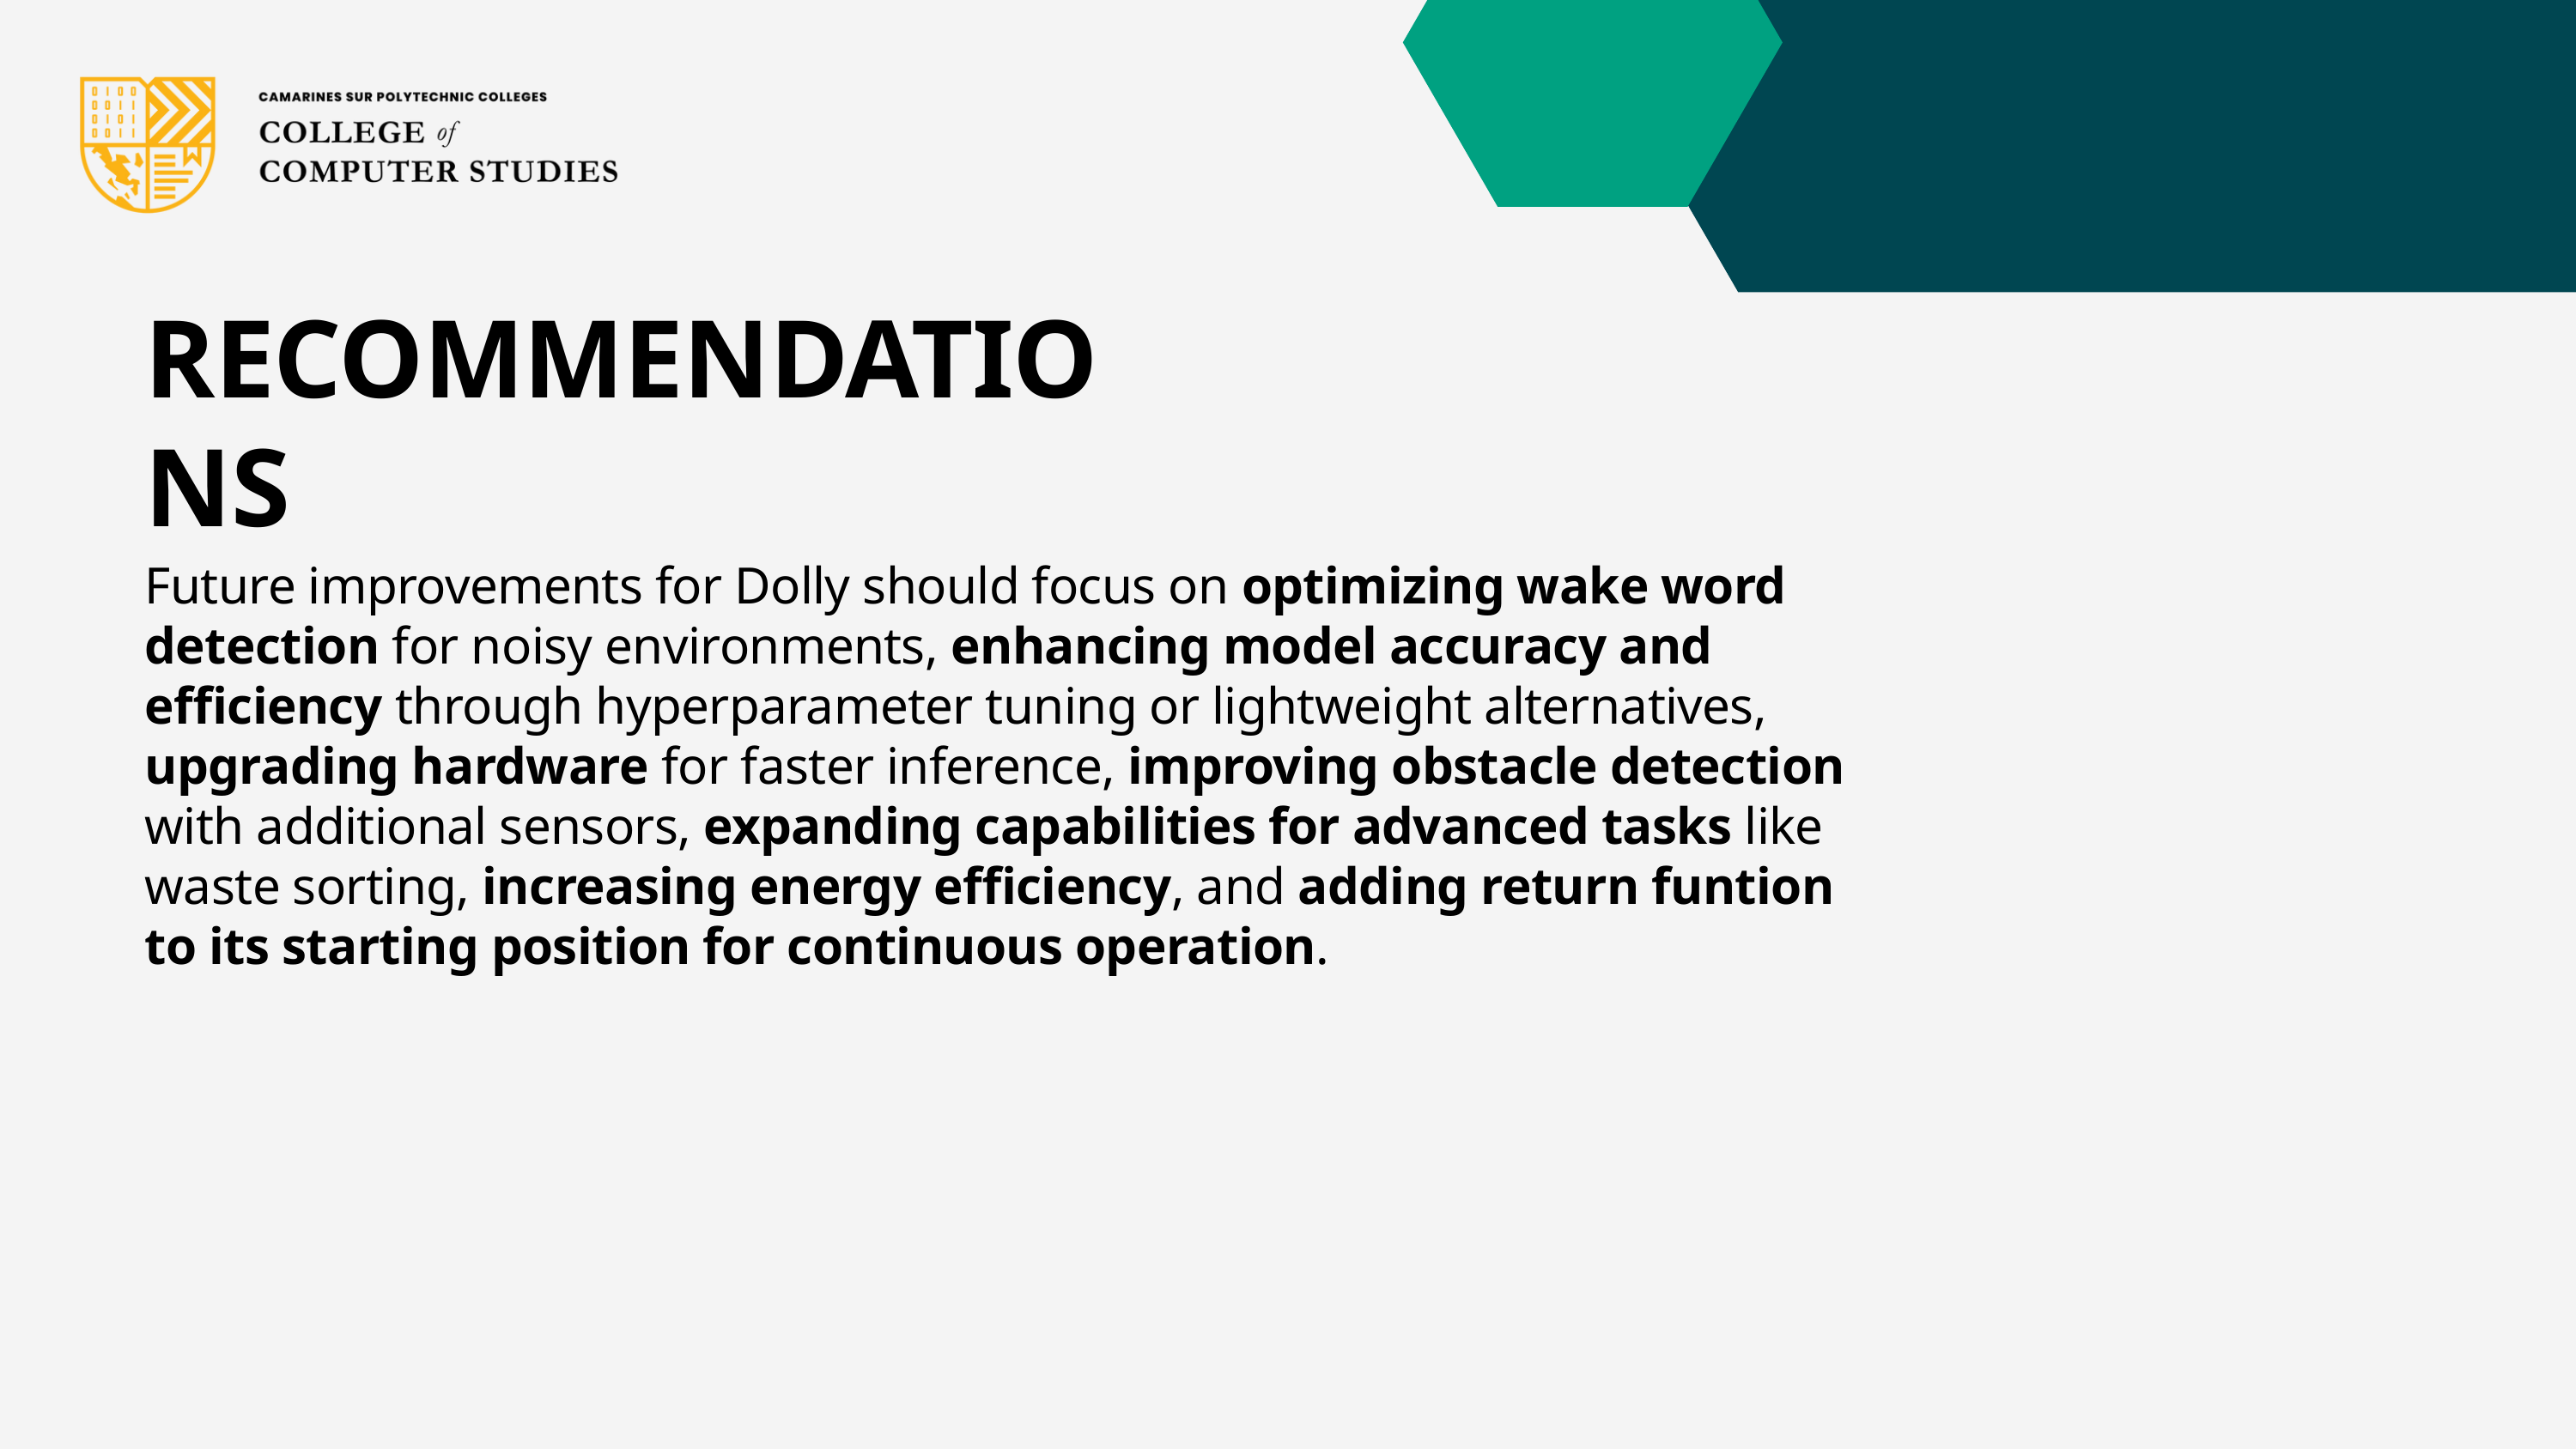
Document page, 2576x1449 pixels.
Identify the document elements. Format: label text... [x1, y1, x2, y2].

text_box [1485, 0, 2576, 293]
text_box [72, 75, 626, 215]
text_box Future improvements for Dolly should focus on optimizing wake word detection for noisy environments, enhancing model accuracy and efficiency through hyperparameter tuning or lightweight alternatives, upgrading hardware for faster inference, improving obstacle detection with additional sensors, expanding capabilities for advanced tasks like waste sorting, increasing energy efficiency, and adding return funtion to its starting position for continuous operation. [144, 554, 1849, 974]
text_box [1402, 0, 1783, 208]
text_box RECOMMENDATIONS [144, 290, 1137, 549]
